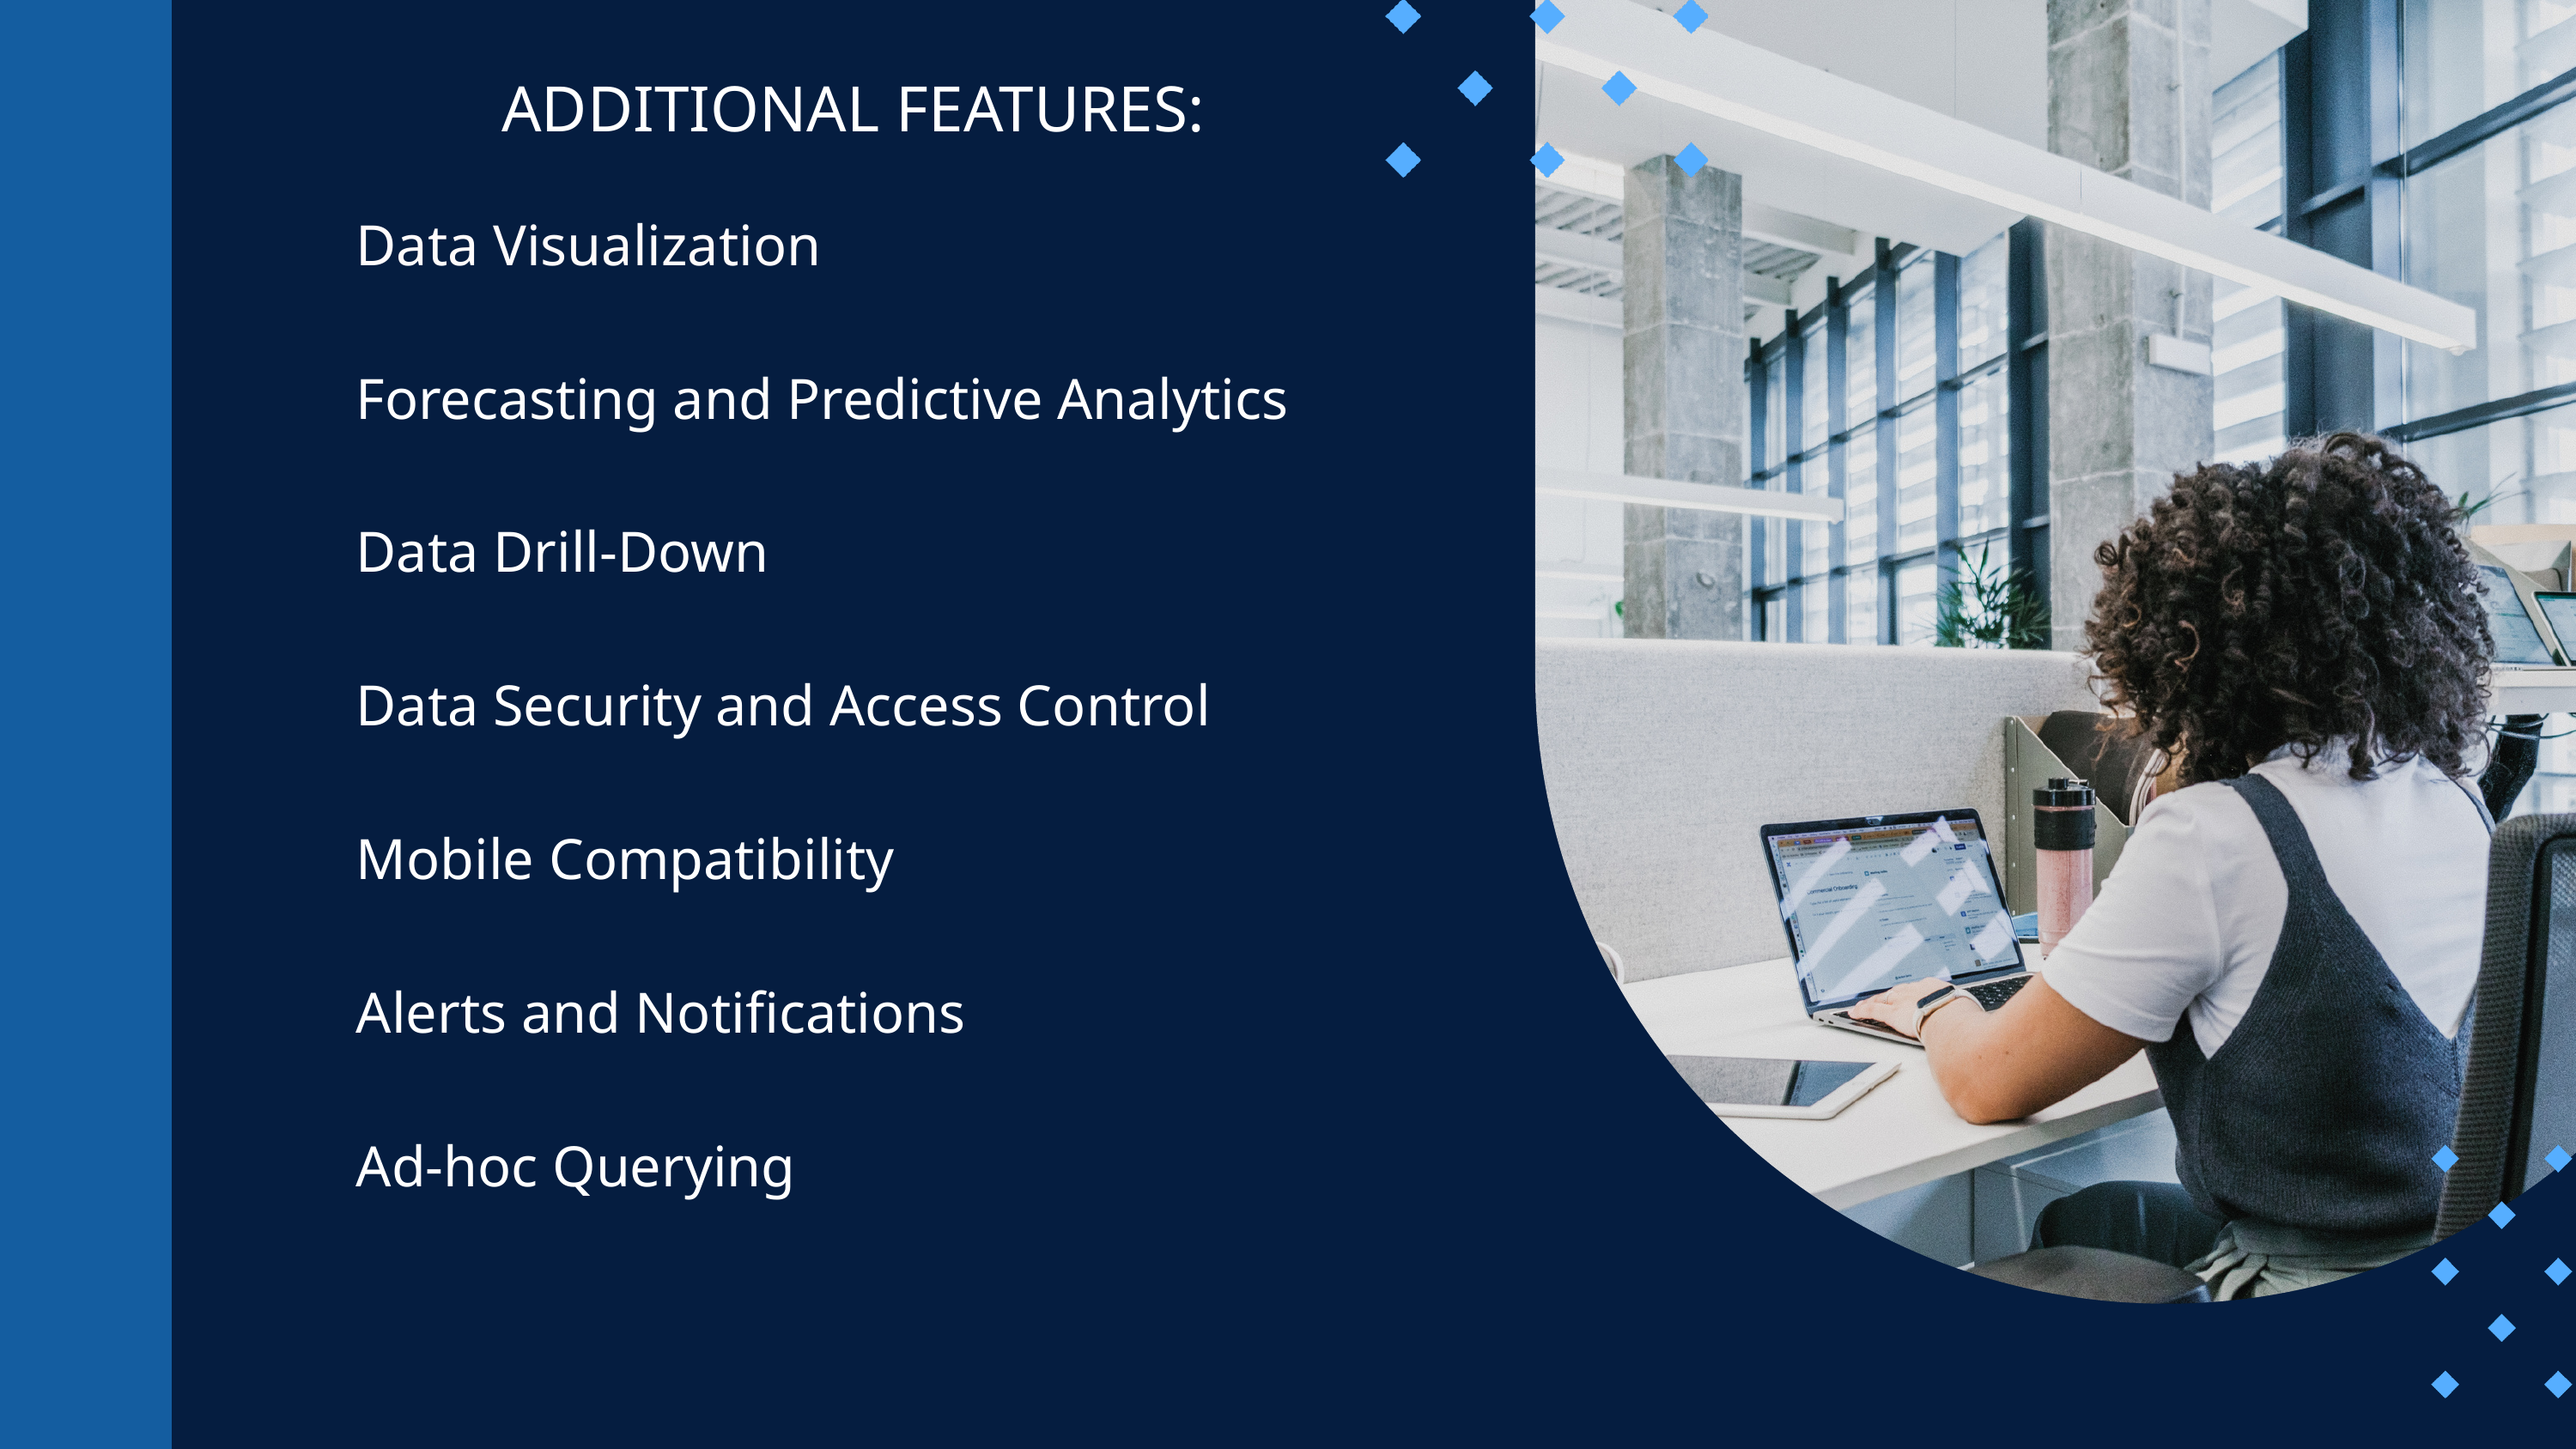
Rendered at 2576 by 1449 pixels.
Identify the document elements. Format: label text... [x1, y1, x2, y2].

text_box [2431, 1312, 2576, 1398]
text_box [1534, 0, 2576, 1304]
text_box [1385, 0, 1529, 178]
text_box ADDITIONAL FEATURES: [427, 69, 1279, 145]
text_box Data Visualization Forecasting and Predictive Analytics Data Drill-Down Data Security and Access Control Mobile Compatibility Alerts and Notifications Ad-hoc Querying [355, 199, 1351, 1226]
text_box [0, 0, 172, 1449]
